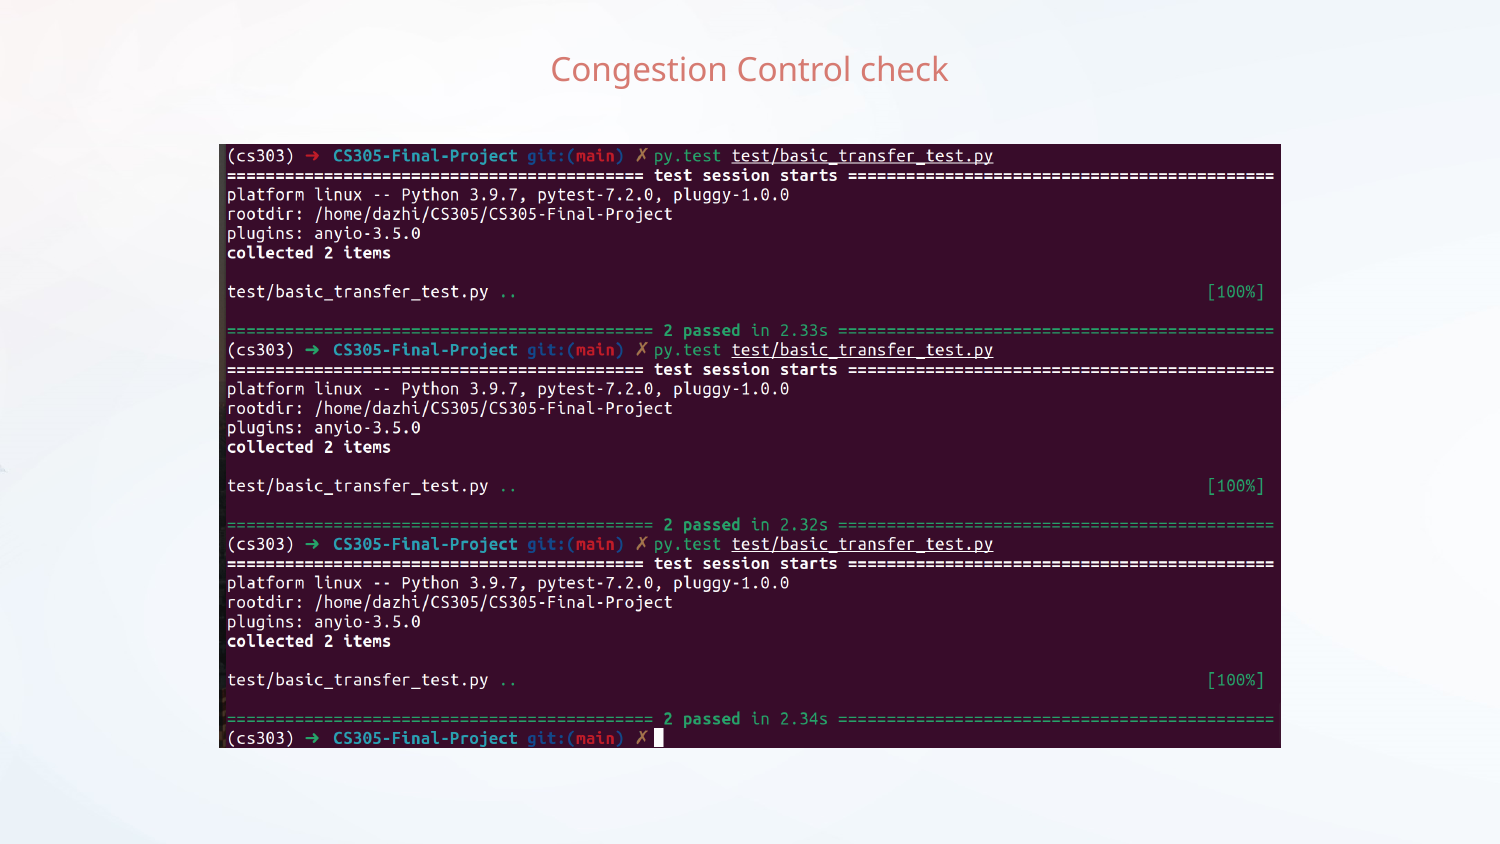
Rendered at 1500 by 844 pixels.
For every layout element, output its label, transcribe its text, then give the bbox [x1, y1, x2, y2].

picture [0, 0, 1500, 844]
text_box Congestion Control check [207, 40, 1293, 96]
